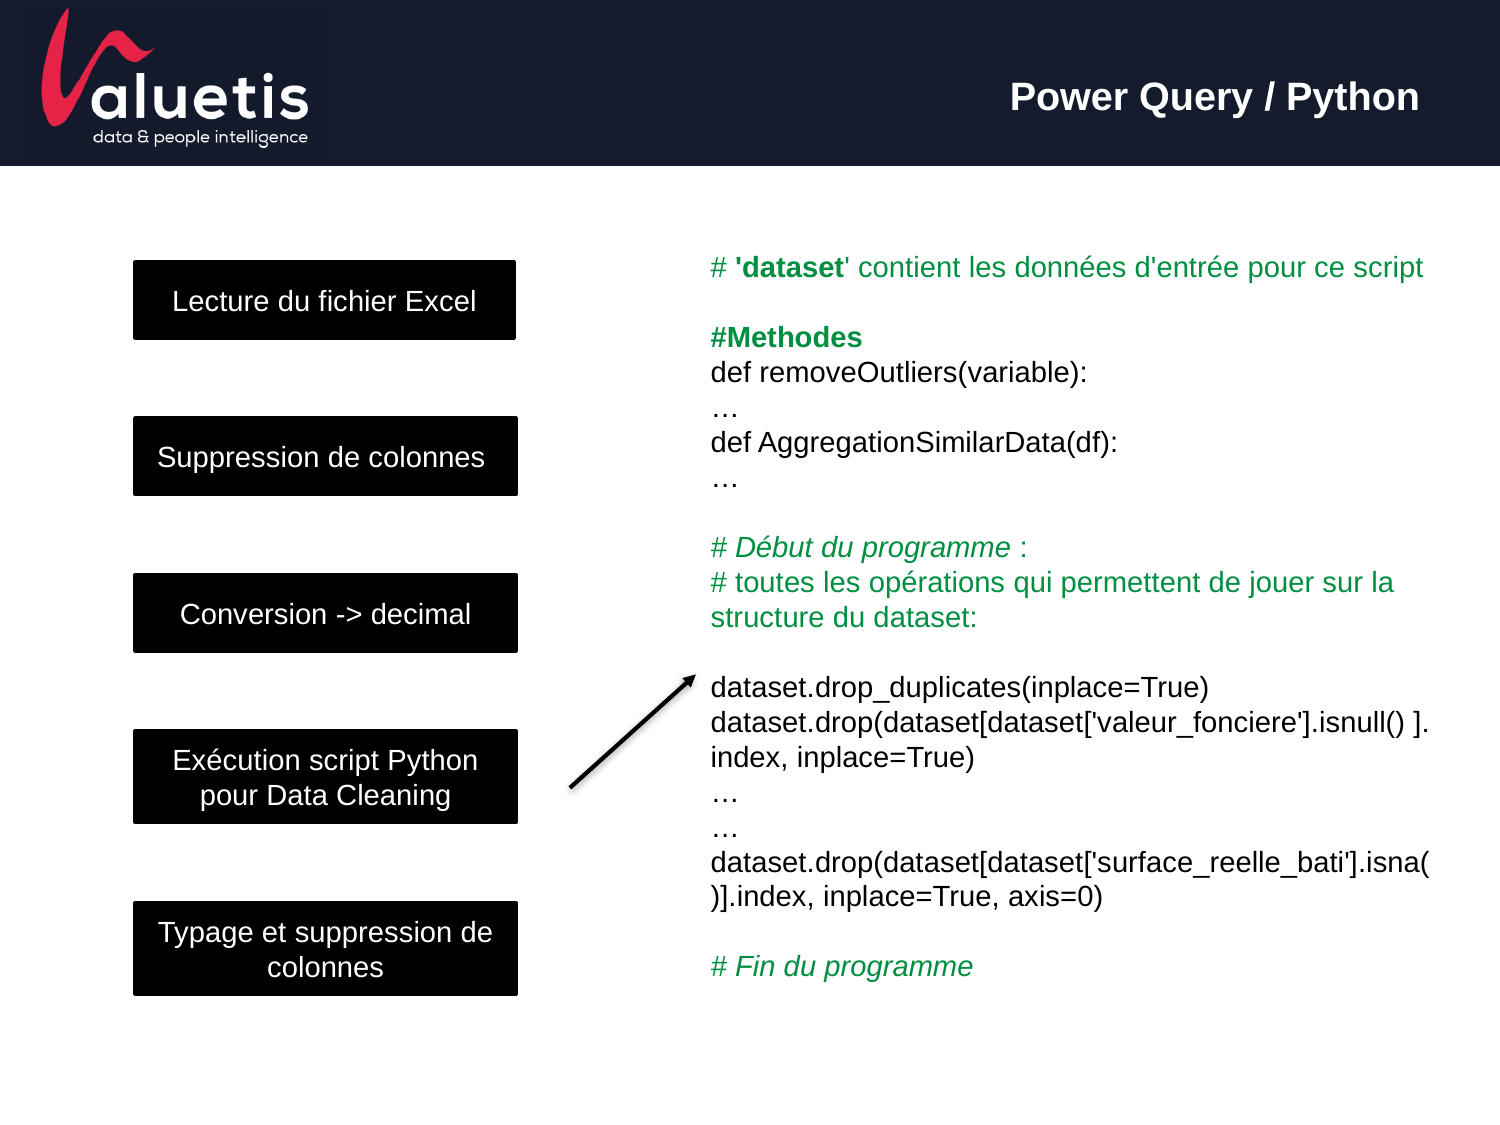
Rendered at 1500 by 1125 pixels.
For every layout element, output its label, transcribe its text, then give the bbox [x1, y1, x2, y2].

text_box Suppression de colonnes [133, 416, 518, 496]
text_box Typage et suppression de colonnes [133, 901, 518, 996]
picture [0, 0, 1500, 166]
text_box # 'dataset' contient les données d'entrée pour ce script #Methodes def removeOutliers(variable): … def AggregationSimilarData(df): … # Début du programme : # toutes les opérations qui permettent de jouer sur la structure du dataset: dataset.drop_duplicates(inplace=True) dataset.drop(dataset[dataset['valeur_fonciere'].isnull() ].index, inplace=True) … … dataset.drop(dataset[dataset['surface_reelle_bati'].isna()].index, inplace=True, axis=0) # Fin du programme [695, 241, 1446, 1025]
text_box Lecture du fichier Excel [133, 260, 516, 340]
text_box Conversion -> decimal [133, 573, 518, 653]
text_box Exécution script Python pour Data Cleaning [133, 729, 518, 824]
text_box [569, 674, 697, 789]
